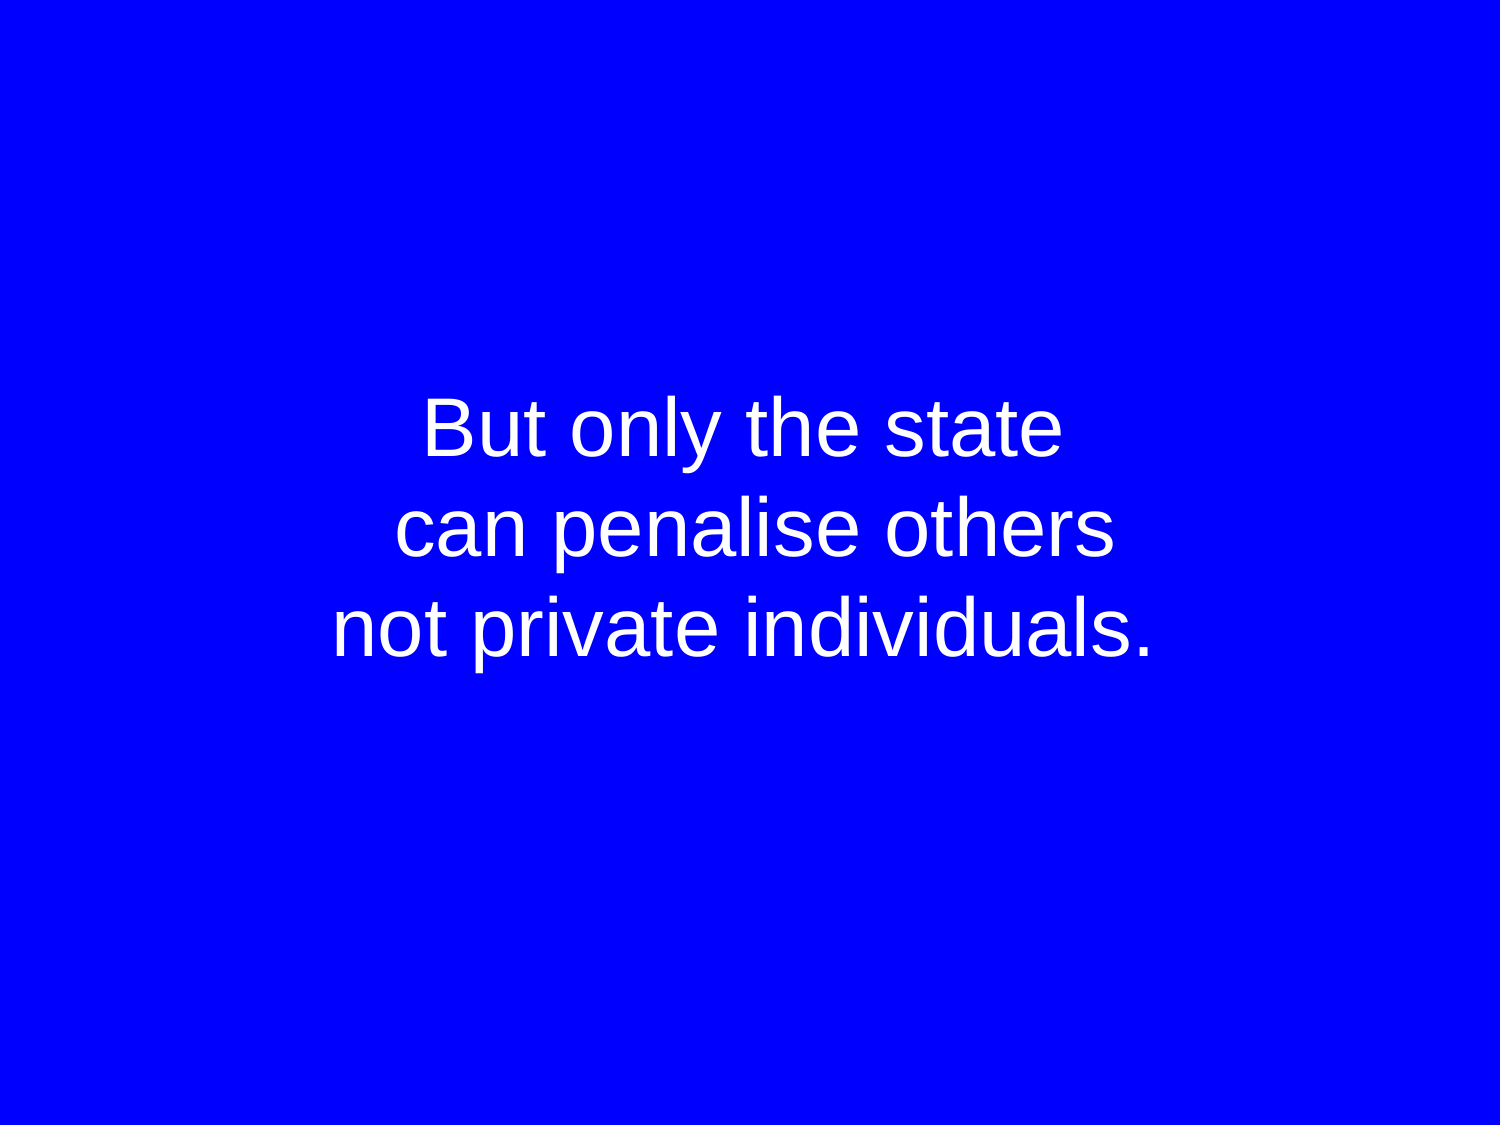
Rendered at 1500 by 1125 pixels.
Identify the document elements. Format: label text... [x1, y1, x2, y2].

subtitle But only the state can penalise others not private individuals. [37, 50, 1450, 1088]
